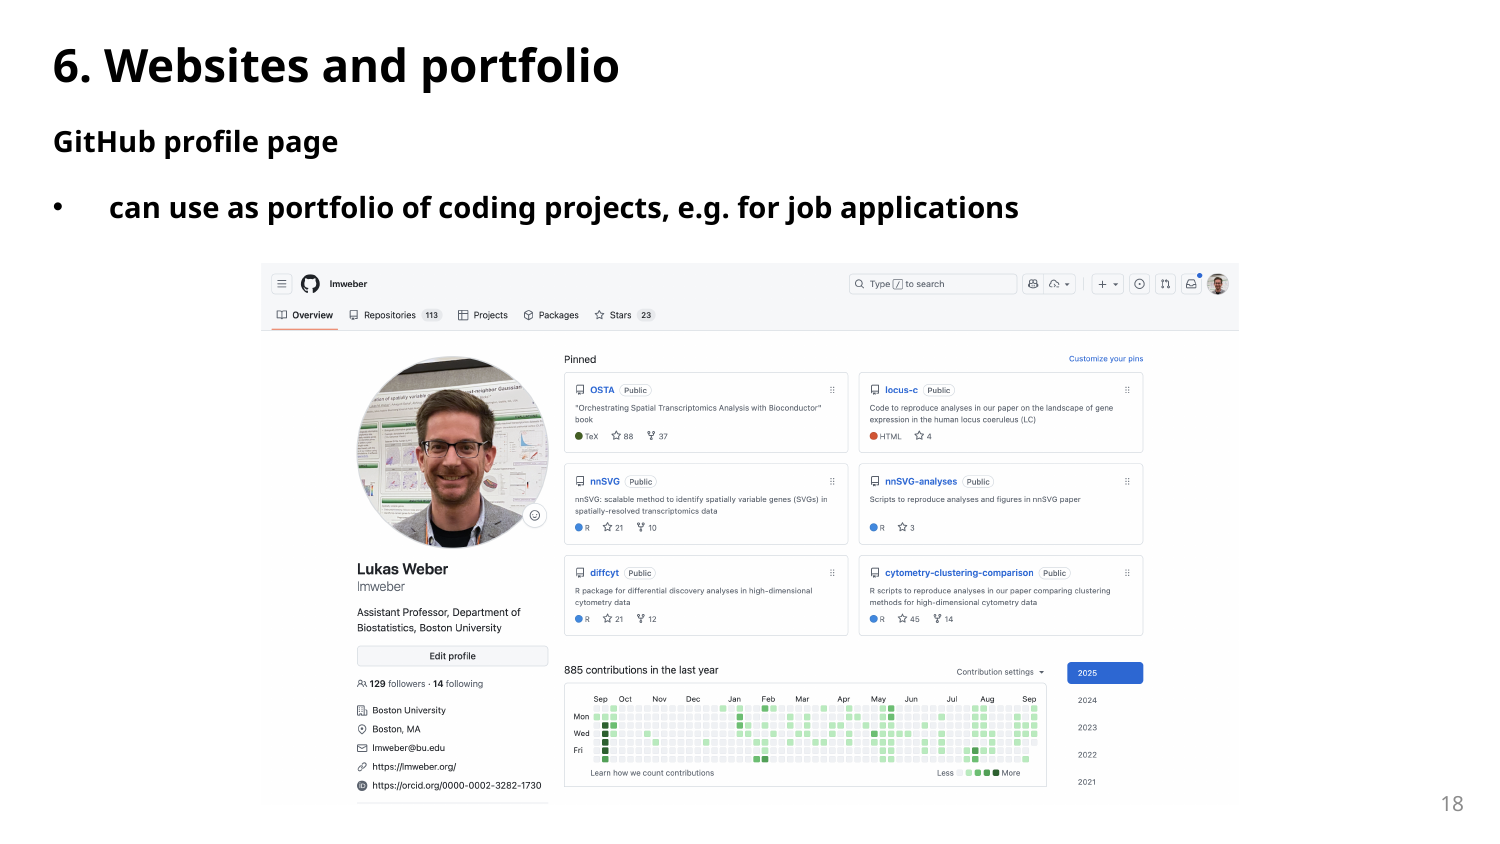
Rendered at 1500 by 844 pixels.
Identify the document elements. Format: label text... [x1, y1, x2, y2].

list GitHub profile page can use as portfolio of coding projects, e.g. for job applications [37, 115, 1463, 816]
title 6. Websites and portfolio [37, 27, 1463, 100]
picture [260, 263, 1240, 805]
slide_number 18 [1128, 782, 1479, 827]
